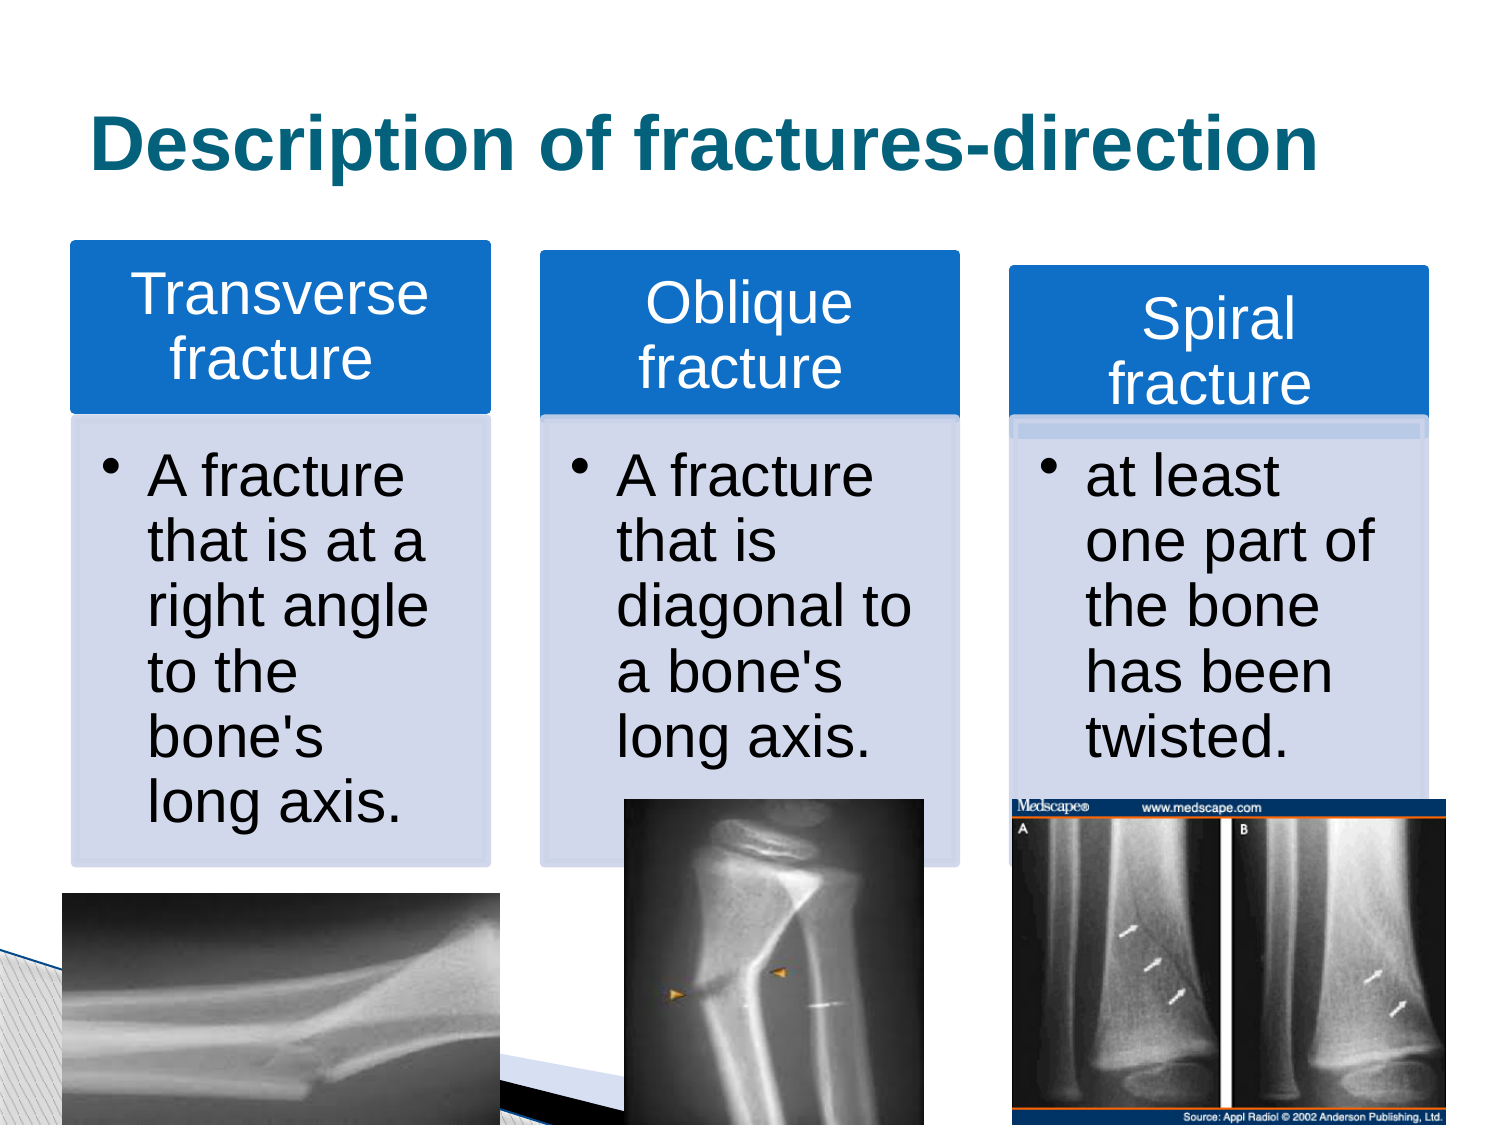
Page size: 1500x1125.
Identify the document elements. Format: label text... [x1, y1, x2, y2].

title Description of fractures-direction [75, 45, 1425, 187]
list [74, 187, 1426, 931]
picture [62, 893, 501, 1125]
picture [624, 799, 924, 1125]
picture [1012, 799, 1446, 1125]
